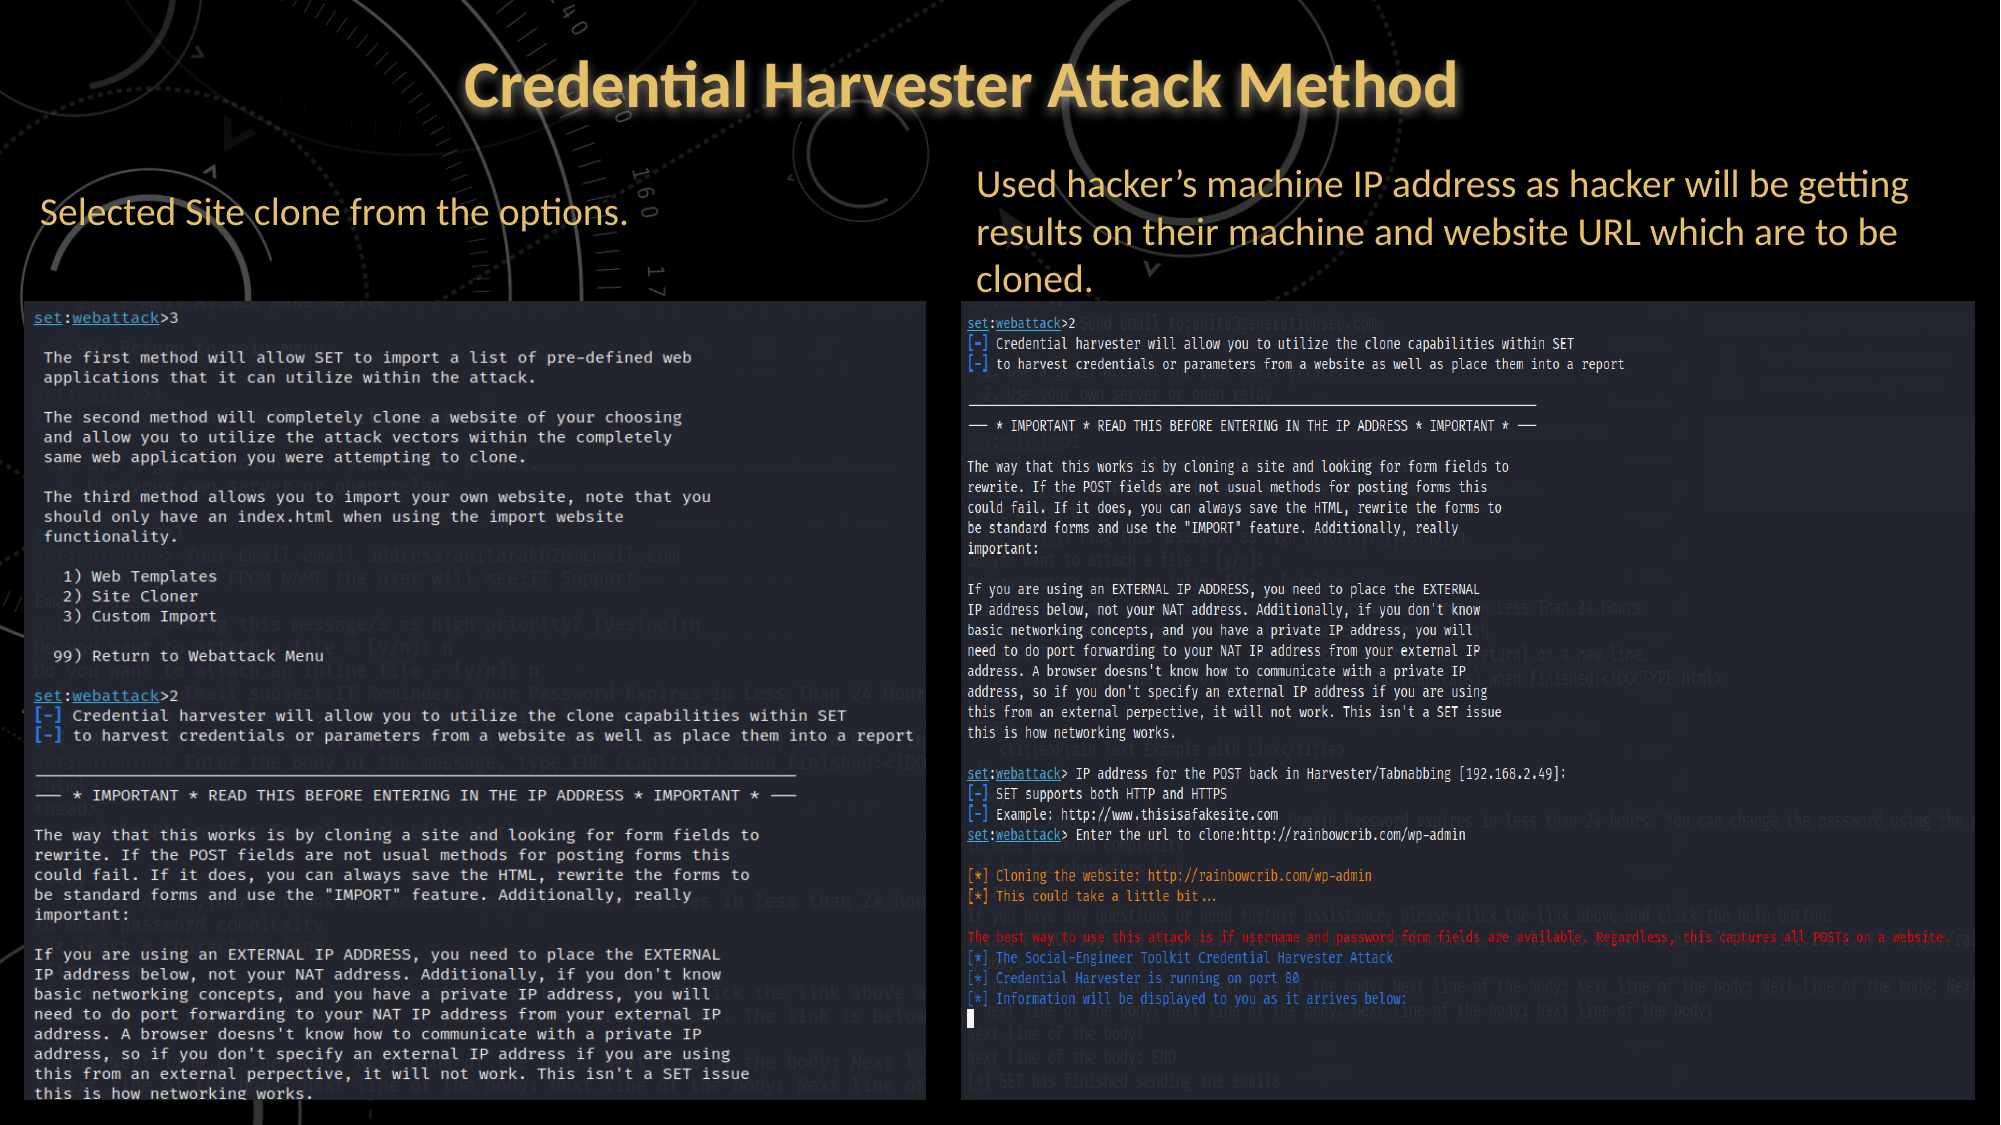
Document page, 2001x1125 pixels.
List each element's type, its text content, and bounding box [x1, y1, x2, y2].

text_box Used hacker’s machine IP address as hacker will be getting results on their machine and website URL which are to be cloned. [961, 142, 1975, 300]
text_box Selected Site clone from the options. [24, 170, 908, 249]
title Credential Harvester Attack Method [123, 16, 1802, 129]
picture [0, 0, 2000, 1125]
